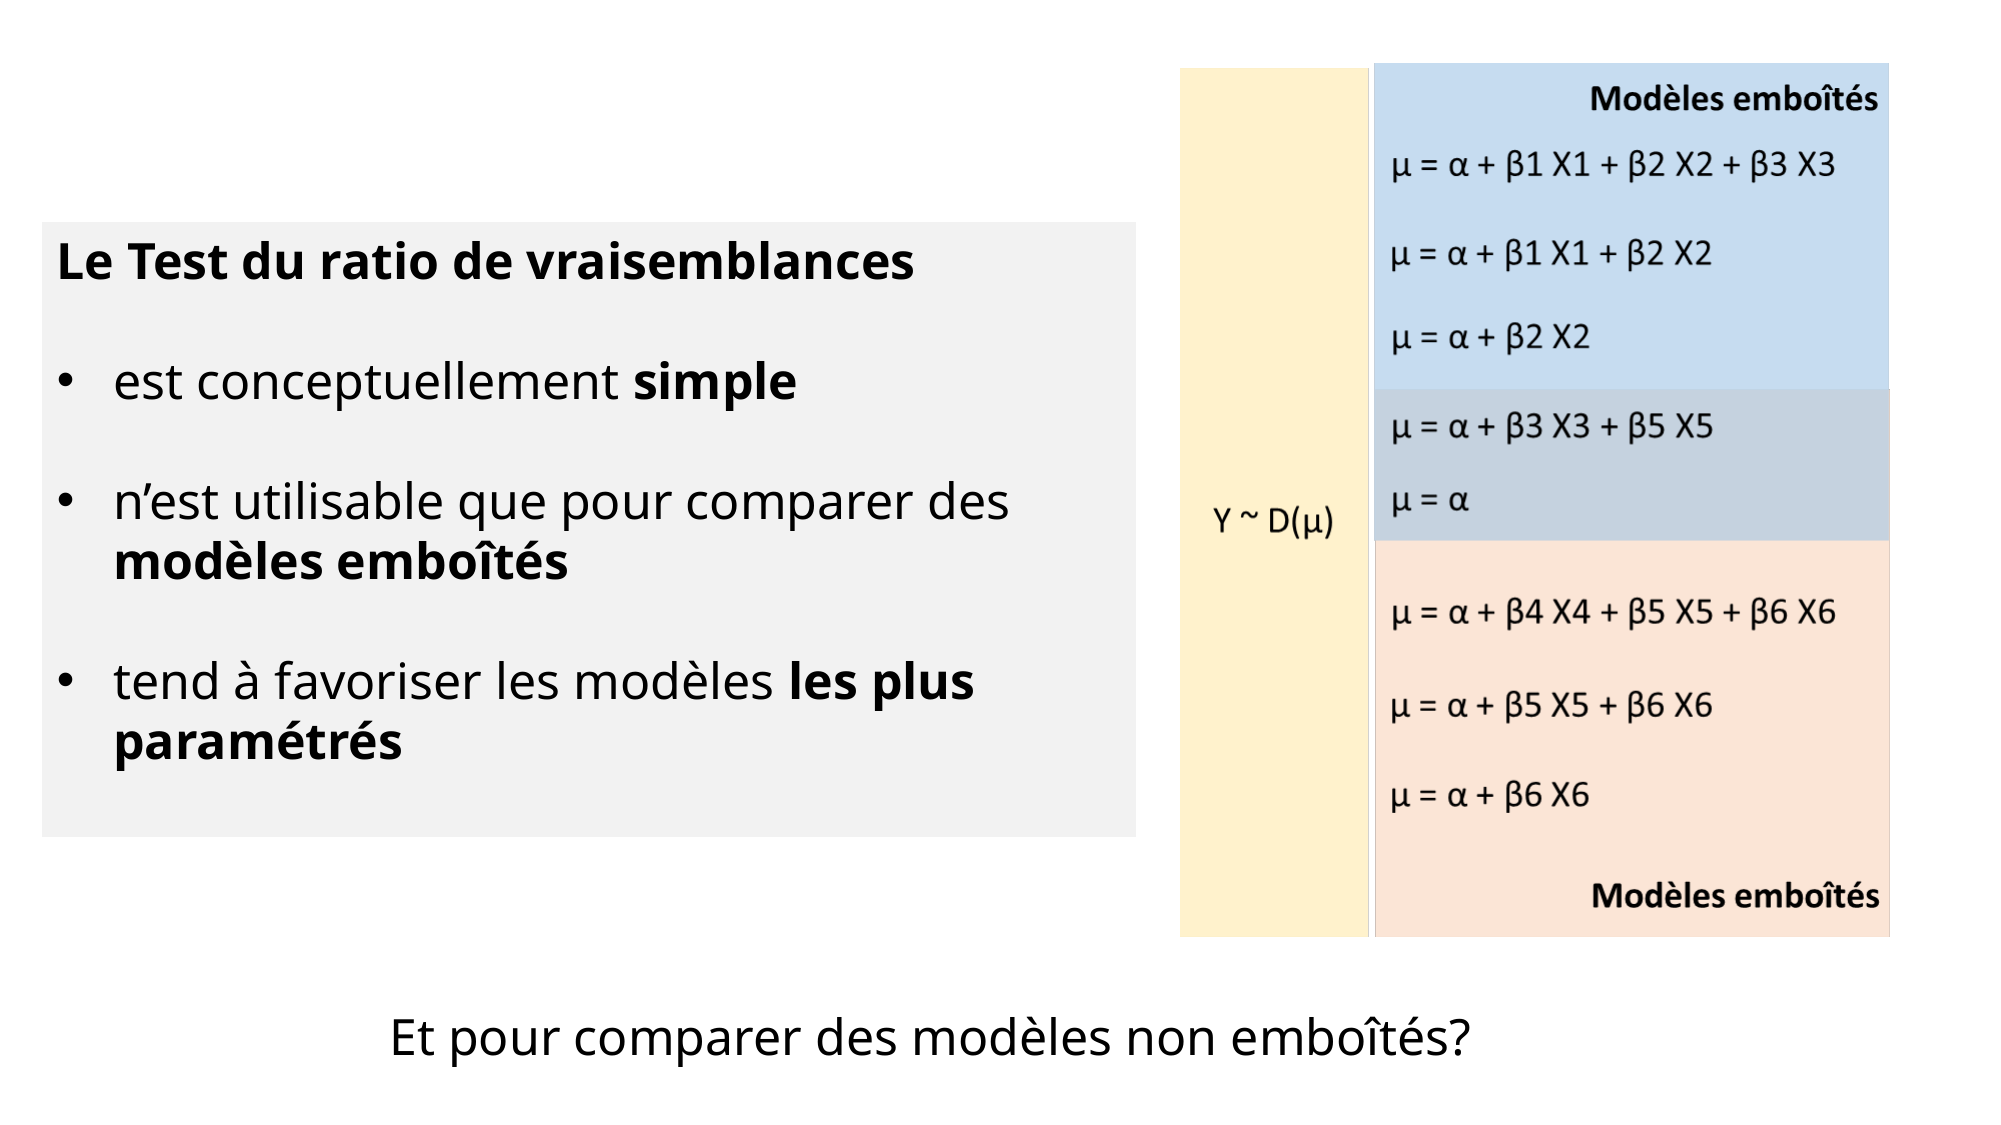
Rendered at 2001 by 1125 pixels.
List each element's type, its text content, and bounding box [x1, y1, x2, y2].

text_box Le Test du ratio de vraisemblances est conceptuellement simple n’est utilisable que pour comparer des modèles emboîtés tend à favoriser les modèles les plus paramétrés [42, 222, 1136, 837]
text_box Et pour comparer des modèles non emboîtés? [374, 998, 1591, 1074]
picture [1180, 62, 2000, 941]
